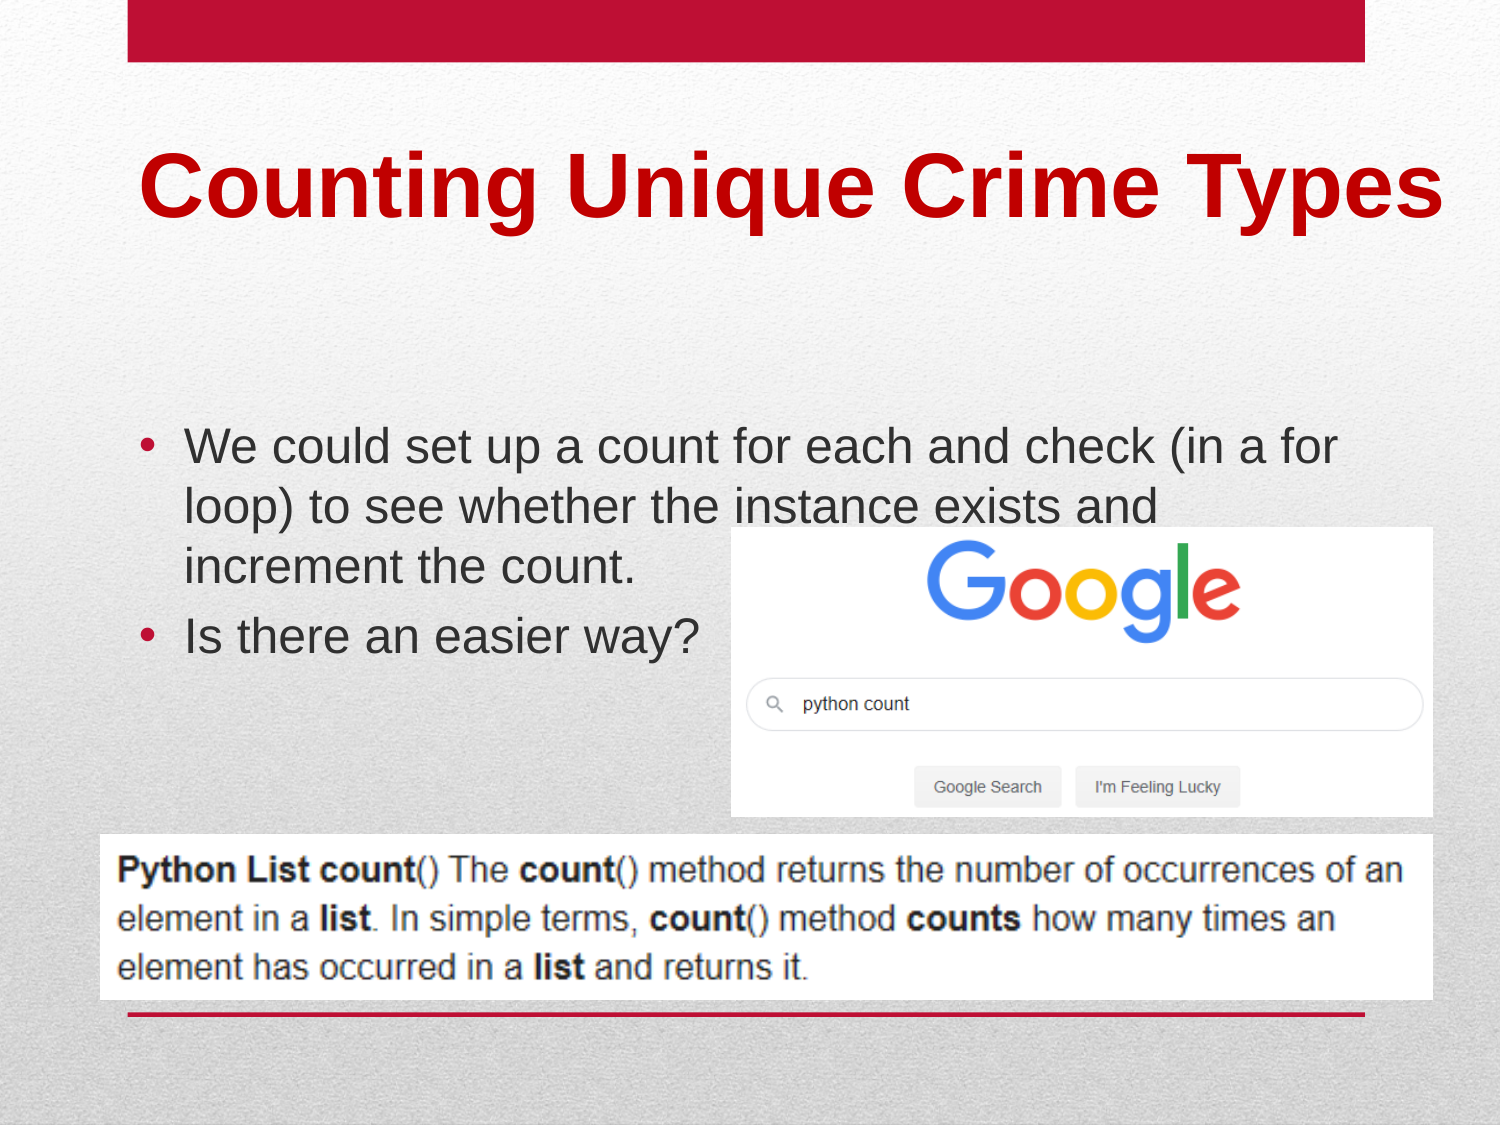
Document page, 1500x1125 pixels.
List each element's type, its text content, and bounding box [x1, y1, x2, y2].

picture [99, 833, 1433, 1001]
title Counting Unique Crime Types [123, 78, 1483, 244]
list We could set up a count for each and check (in a for loop) to see whether the instance exists and increment the count. Is there an easier way? [123, 360, 1362, 833]
picture [731, 526, 1433, 818]
